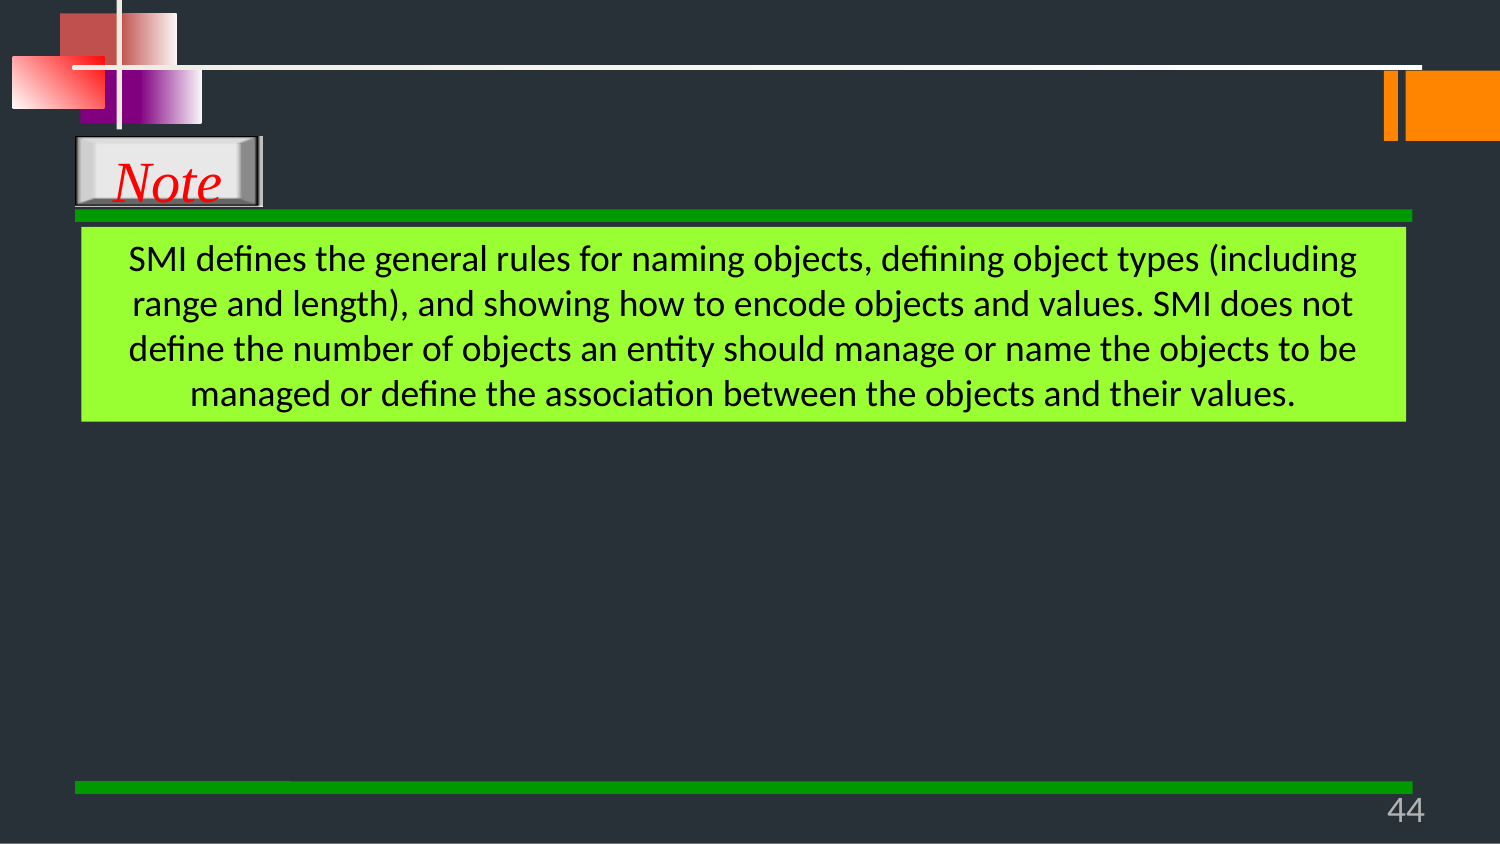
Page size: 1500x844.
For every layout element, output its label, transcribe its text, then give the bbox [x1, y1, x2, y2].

text_box [12, 56, 105, 109]
text_box [72, 65, 1423, 70]
text_box [122, 13, 177, 65]
text_box [116, 0, 122, 65]
text_box [60, 13, 116, 65]
text_box [80, 70, 116, 124]
text_box [141, 70, 202, 124]
text_box [122, 70, 141, 124]
text_box SMI defines the general rules for naming objects, defining object types (including range and length), and showing how to encode objects and values. SMI does not define the number of objects an entity should manage or name the objects to be managed or define the association between the objects and their values. [81, 226, 1407, 422]
slide_number 44 [1080, 784, 1425, 827]
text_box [74, 136, 263, 223]
text_box [116, 70, 122, 130]
